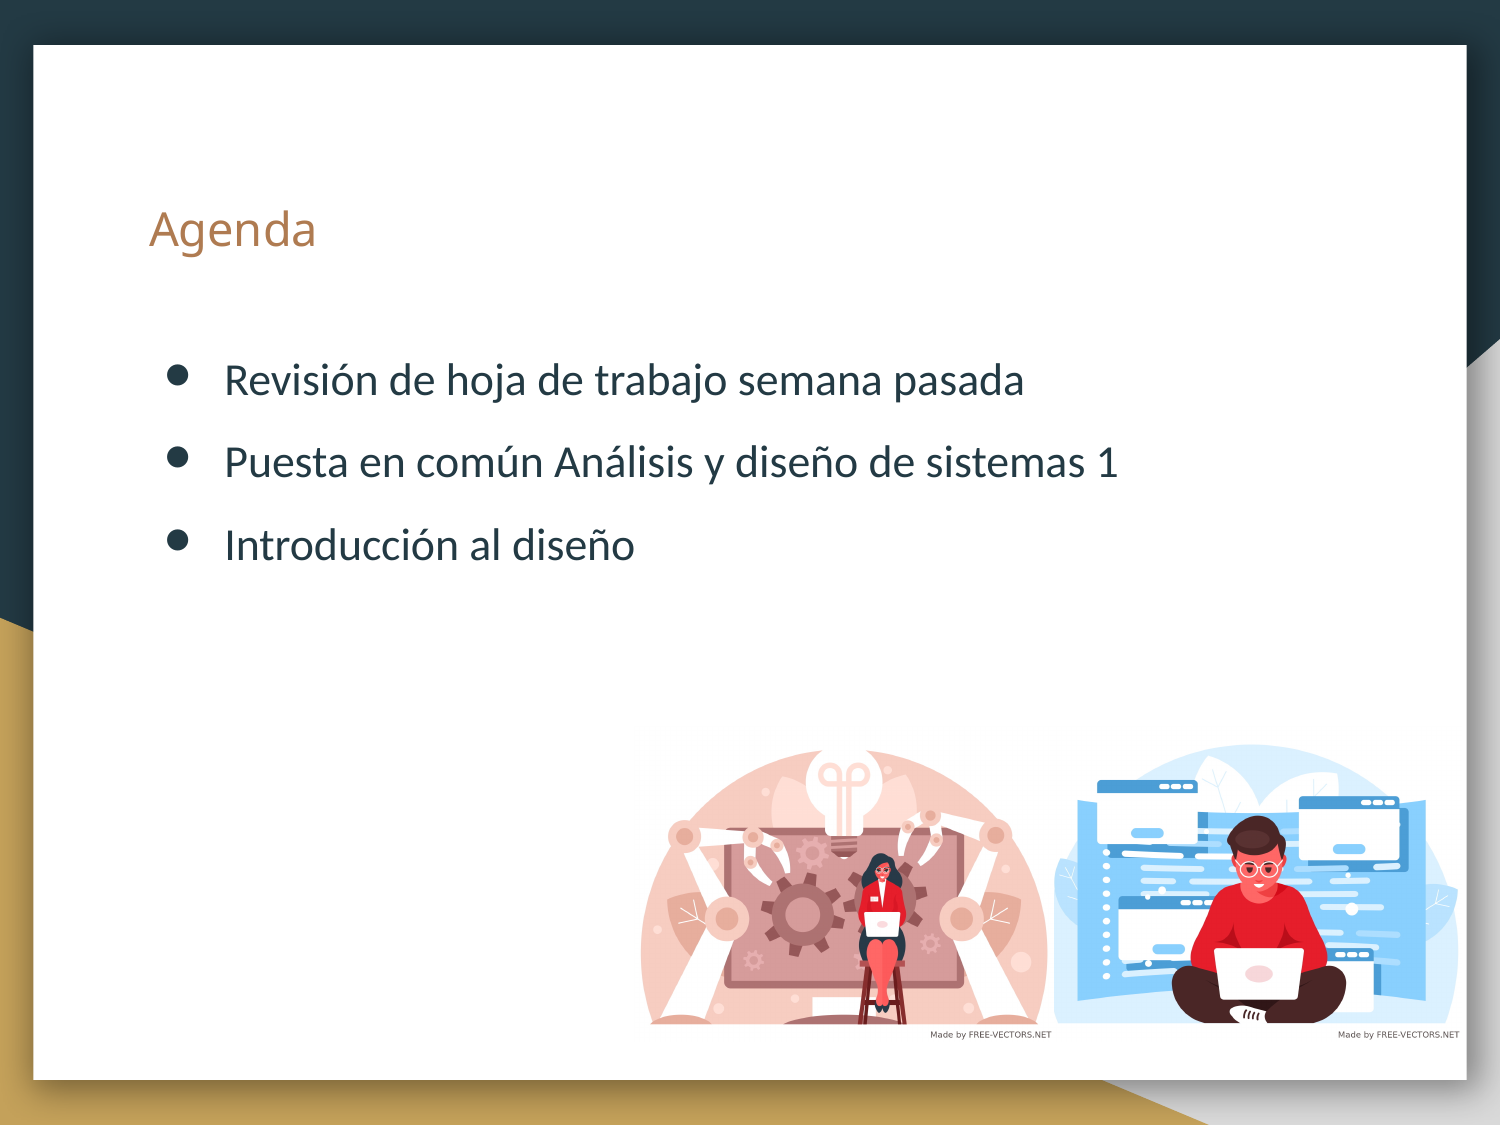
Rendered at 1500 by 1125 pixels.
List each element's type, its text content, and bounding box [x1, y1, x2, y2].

list Revisión de hoja de trabajo semana pasada Puesta en común Análisis y diseño de sistemas 1 Introducción al diseño [134, 307, 1142, 843]
picture [633, 726, 1462, 1043]
title Agenda [134, 184, 1366, 272]
